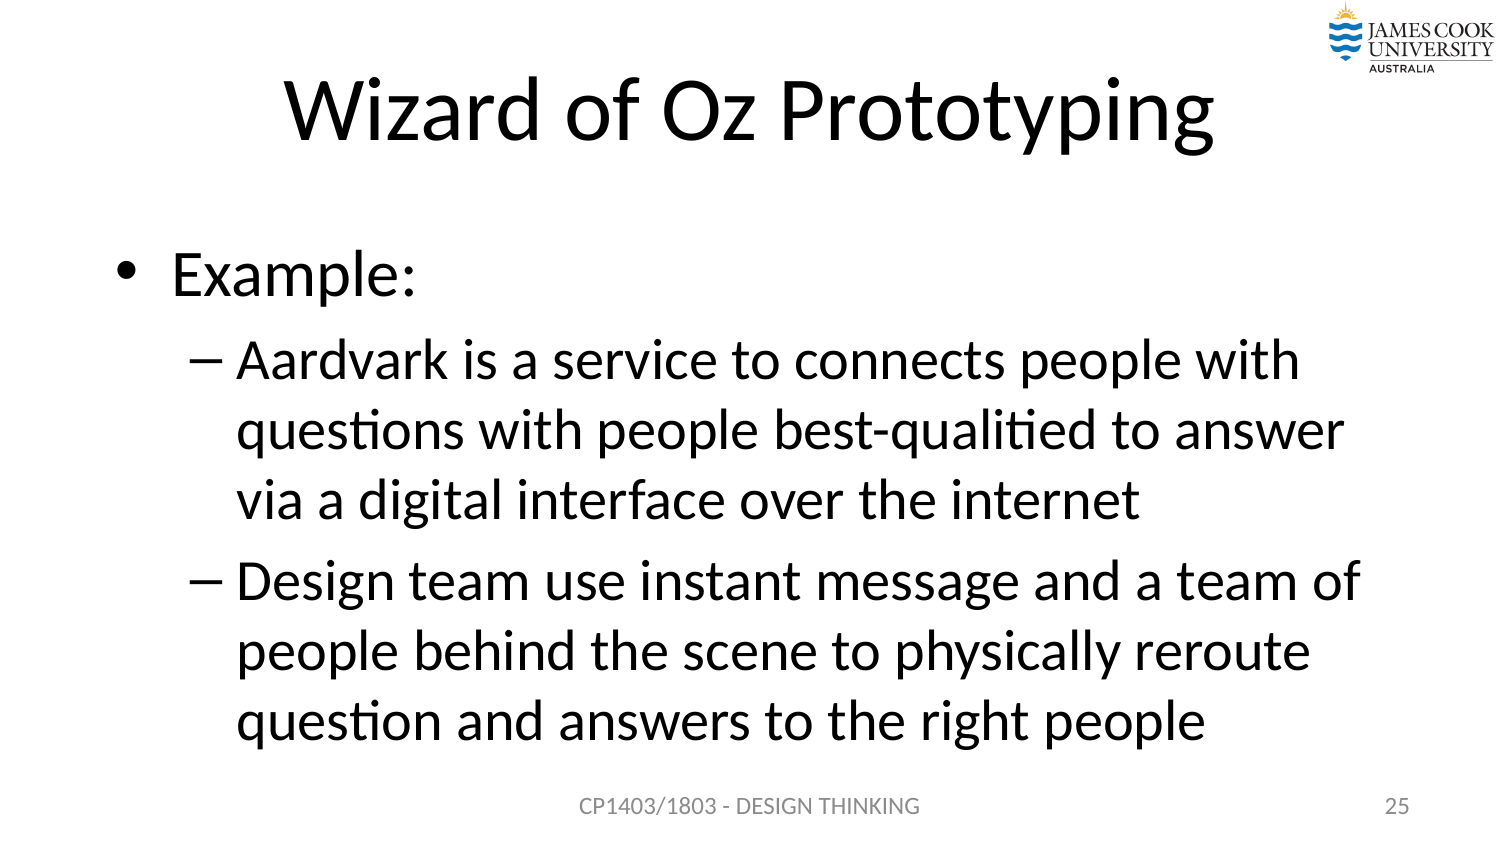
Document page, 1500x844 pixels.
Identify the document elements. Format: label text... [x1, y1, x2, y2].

footer CP1403/1803 - DESIGN THINKING [512, 782, 988, 827]
title Wizard of Oz Prototyping [75, 33, 1425, 175]
picture [1324, 0, 1496, 78]
text_box Example: Aardvark is a service to connects people with questions with people best-qualitied to answer via a digital interface over the internet Design team use instant message and a team of people behind the scene to physically reroute question and answers to the right people [99, 221, 1438, 779]
slide_number 25 [1074, 782, 1425, 827]
